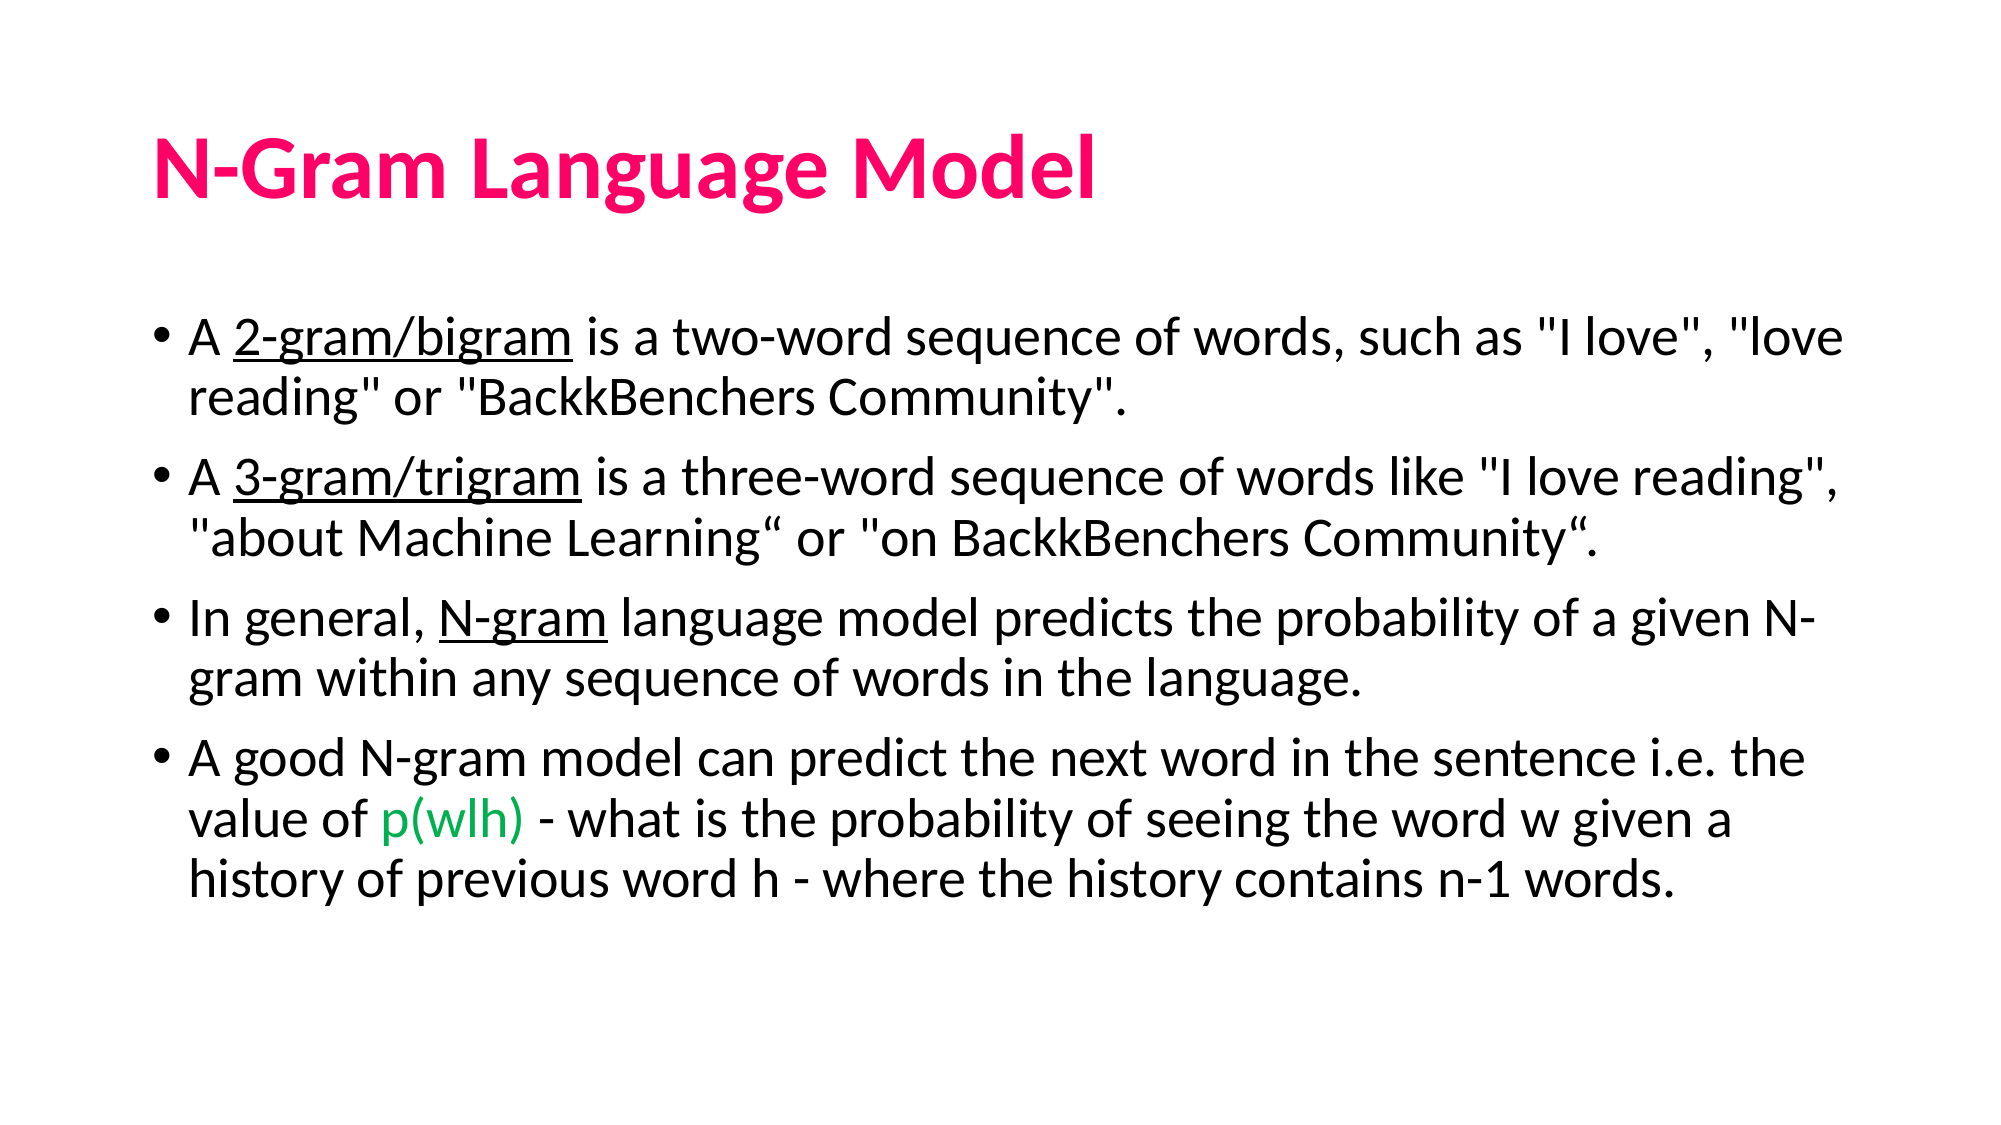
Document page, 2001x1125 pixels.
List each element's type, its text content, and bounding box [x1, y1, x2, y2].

list A 2-gram/bigram is a two-word sequence of words, such as "I love", "love reading" or "BackkBenchers Community". A 3-gram/trigram is a three-word sequence of words like "I love reading", "about Machine Learning“ or "on BackkBenchers Community“. In general, N-gram language model predicts the probability of a given N-gram within any sequence of words in the language. A good N-gram model can predict the next word in the sentence i.e. the value of p(wlh) - what is the probability of seeing the word w given a history of previous word h - where the history contains n-1 words. [137, 299, 1863, 1014]
title N-Gram Language Model [137, 59, 1863, 278]
